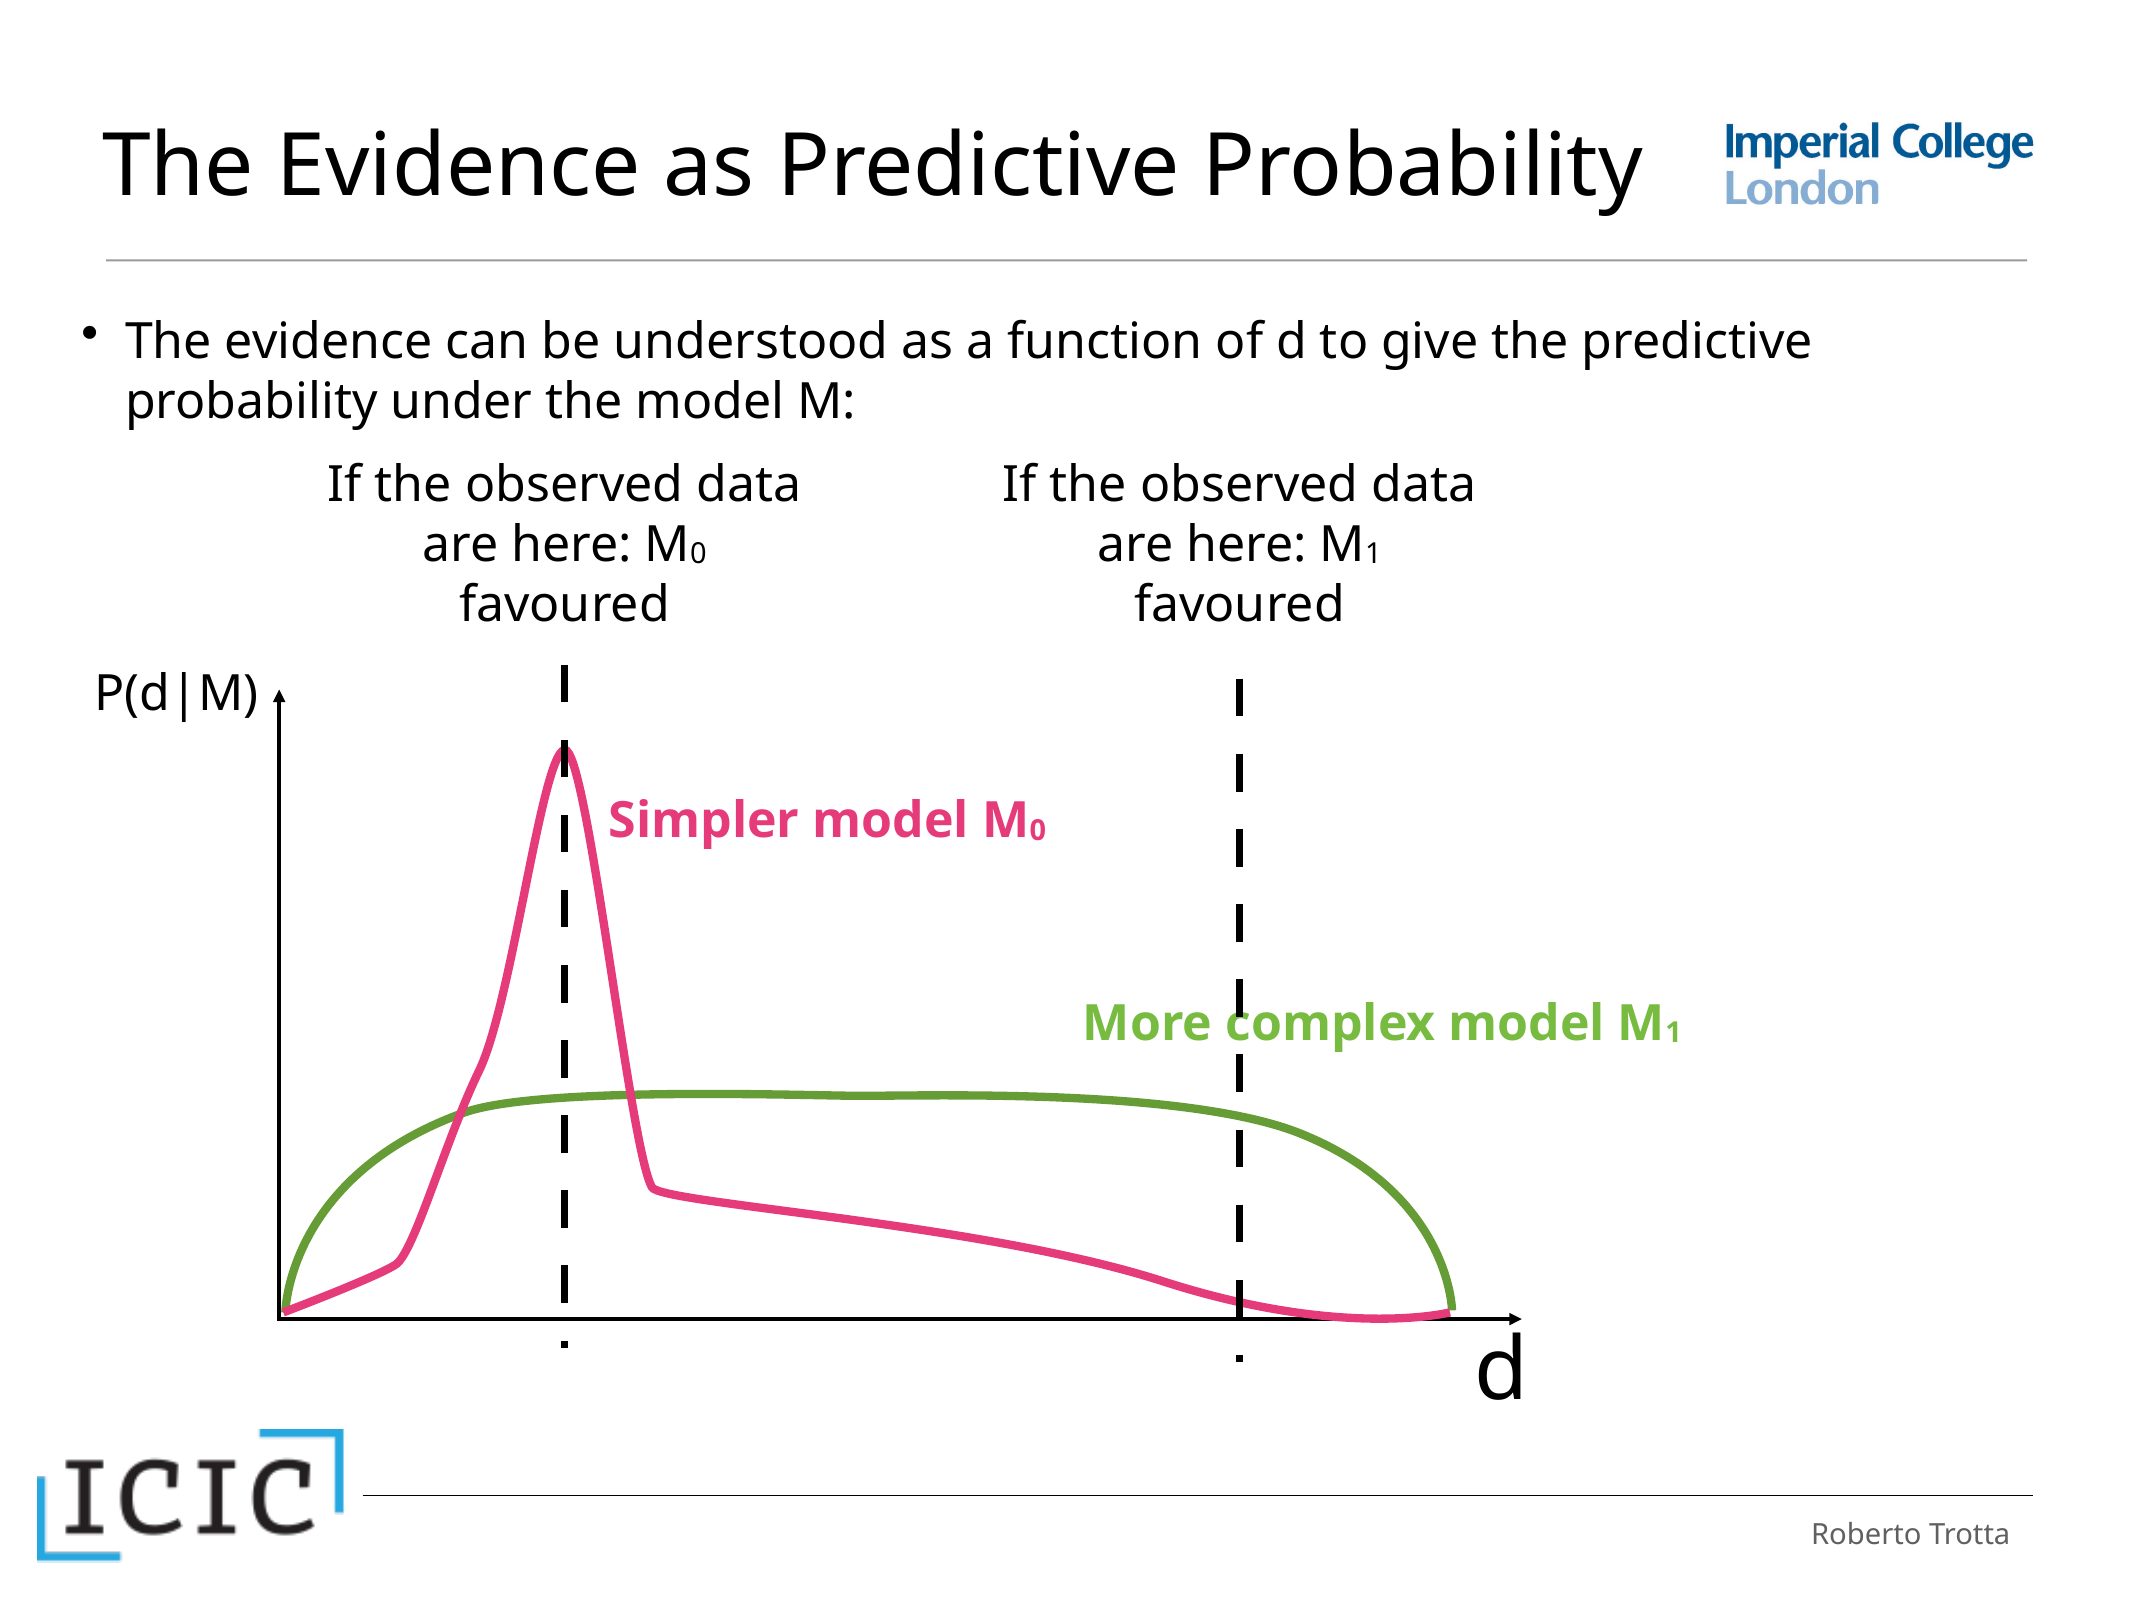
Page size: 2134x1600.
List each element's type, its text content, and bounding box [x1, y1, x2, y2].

text_box [631, 1093, 1453, 1311]
title The Evidence as Predictive Probability [93, 0, 2041, 222]
text_box [272, 689, 286, 1319]
text_box [283, 750, 1450, 1319]
text_box If the observed data are here: M0 favoured [303, 442, 826, 640]
picture [37, 1429, 346, 1563]
text_box d [1466, 1303, 1537, 1425]
text_box If the observed data are here: M1 favoured [978, 442, 1501, 640]
list The evidence can be understood as a function of d to give the predictive probability under the model M: [72, 299, 2061, 491]
text_box [285, 1114, 459, 1311]
text_box More complex model M1 [1074, 981, 1691, 1059]
text_box Simpler model M0 [600, 779, 1055, 857]
text_box P(d|M) [86, 652, 267, 730]
